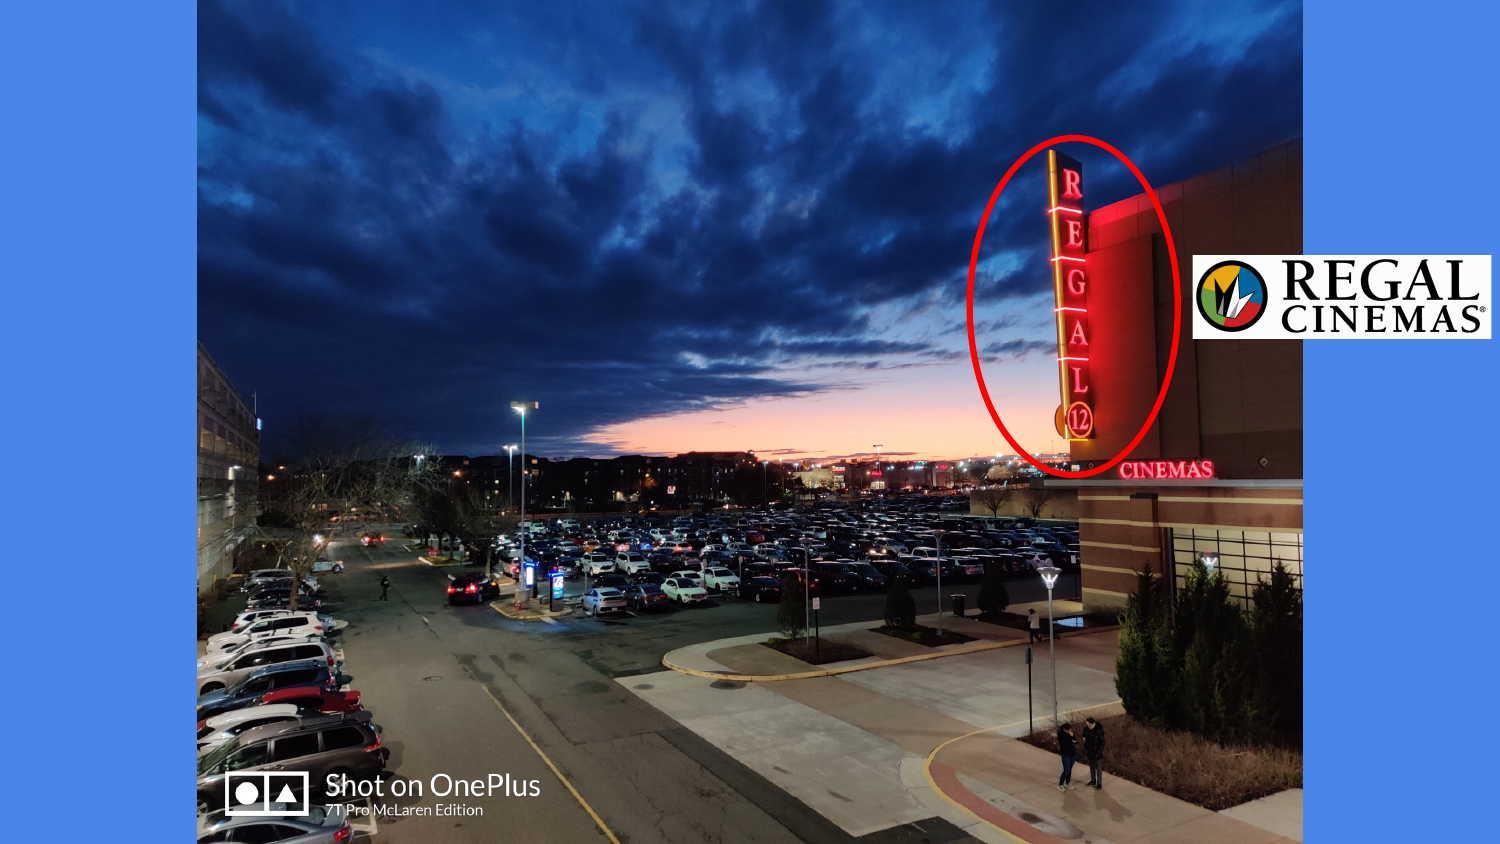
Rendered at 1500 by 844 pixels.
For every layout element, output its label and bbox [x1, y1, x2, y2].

picture [196, 0, 1492, 844]
